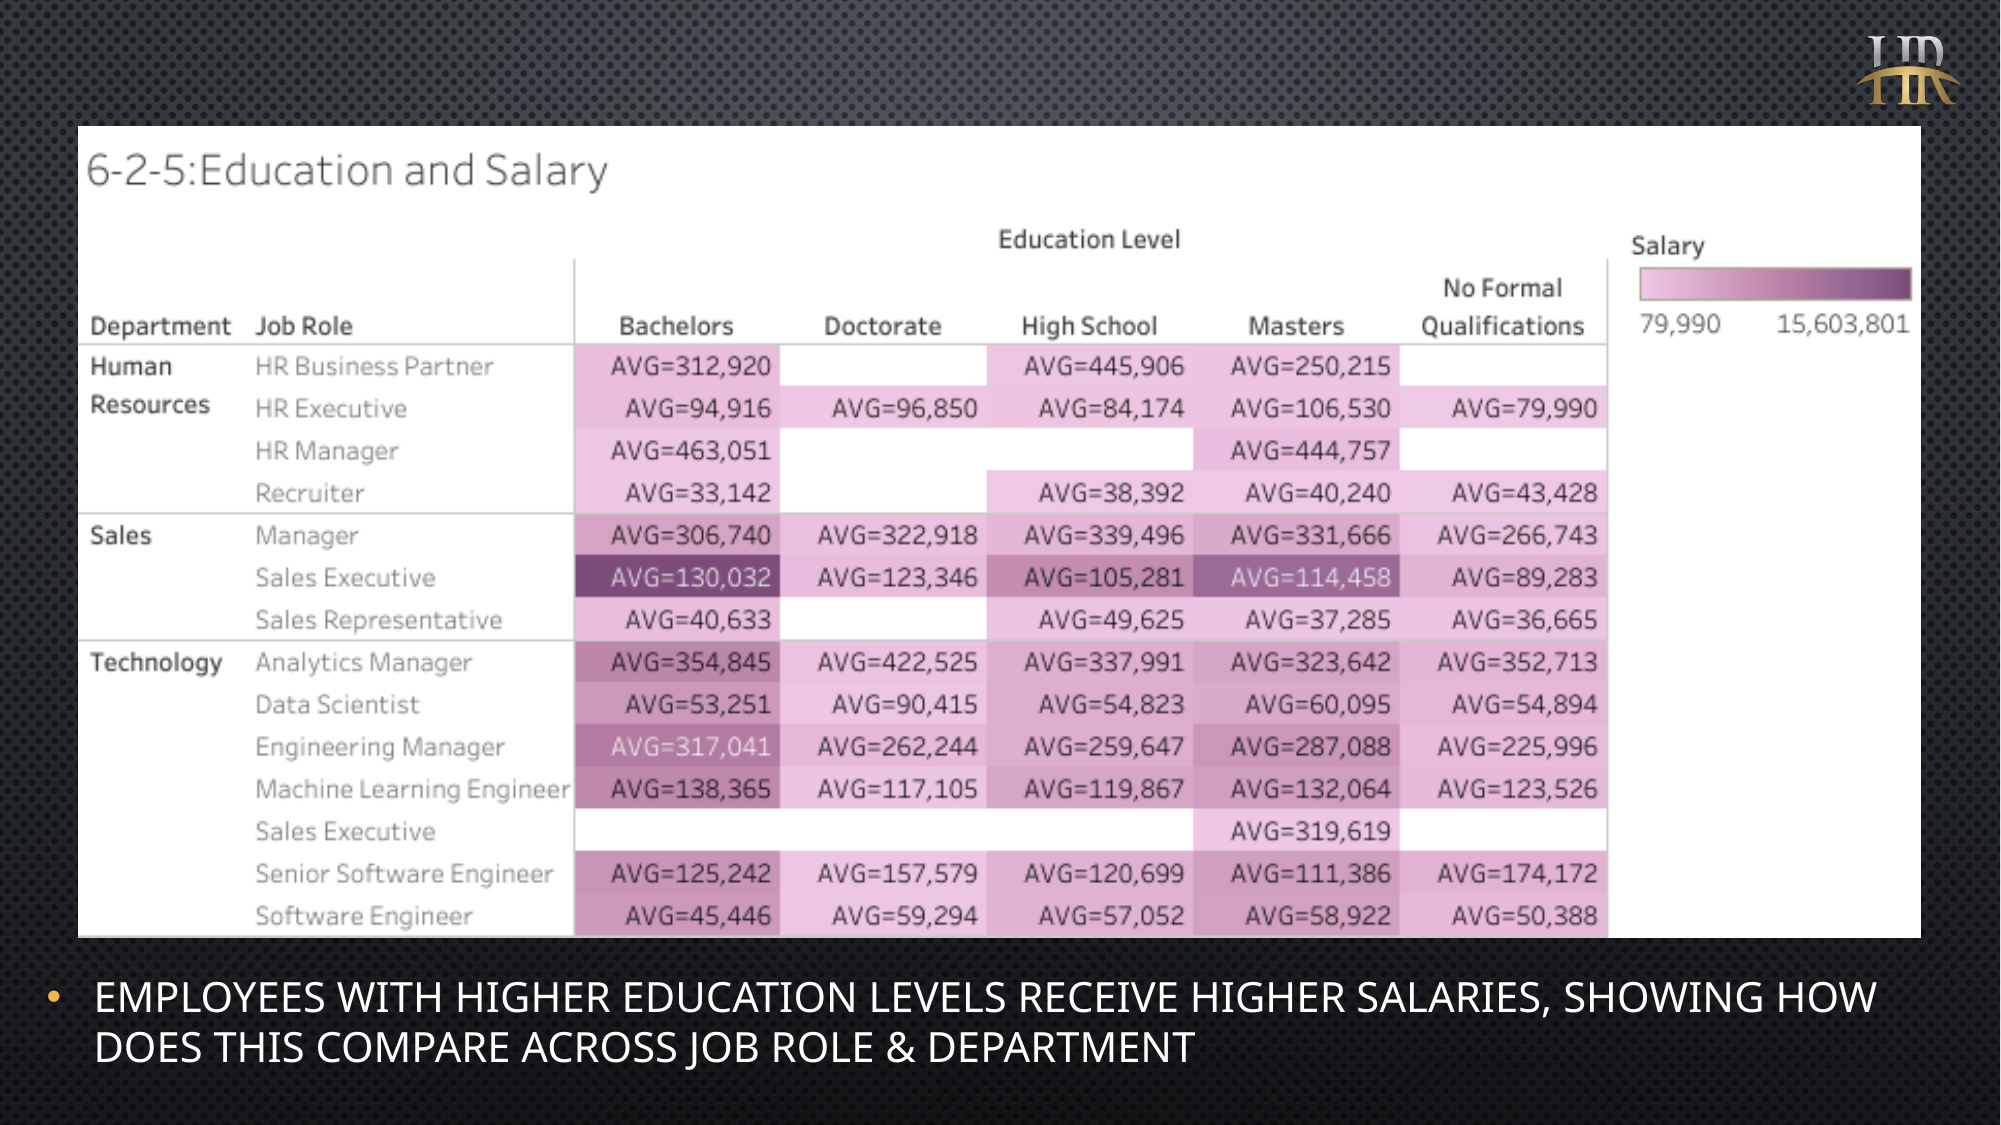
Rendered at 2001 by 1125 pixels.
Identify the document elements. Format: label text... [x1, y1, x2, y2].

text_box Employees with higher education levels receive higher salaries, showing how does this compare across Job Role & Department [31, 971, 1963, 1070]
picture [1854, 27, 1963, 108]
picture [78, 126, 1922, 938]
